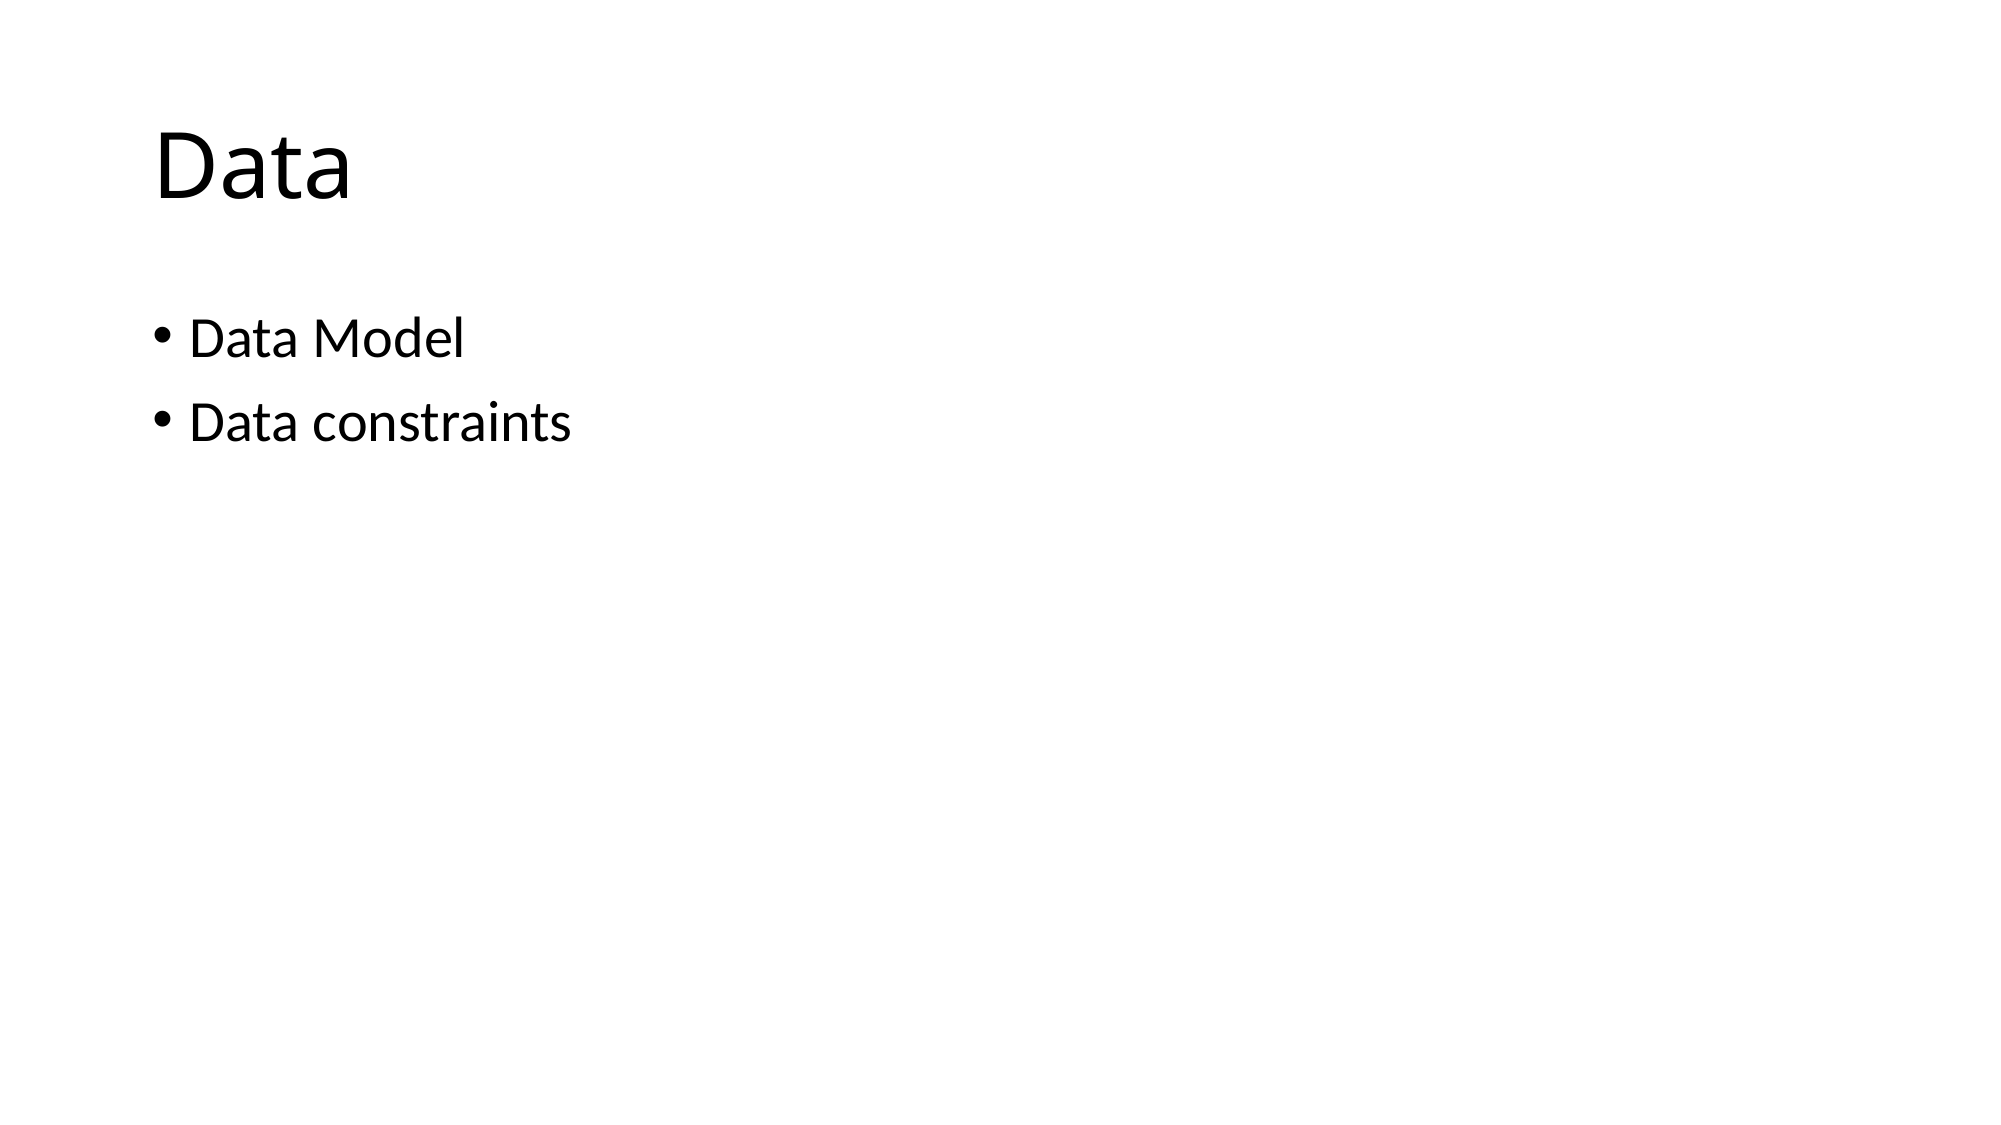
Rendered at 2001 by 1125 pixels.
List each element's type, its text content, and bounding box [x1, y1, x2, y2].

title Data [137, 59, 1863, 278]
list Data Model Data constraints [137, 299, 1863, 1014]
